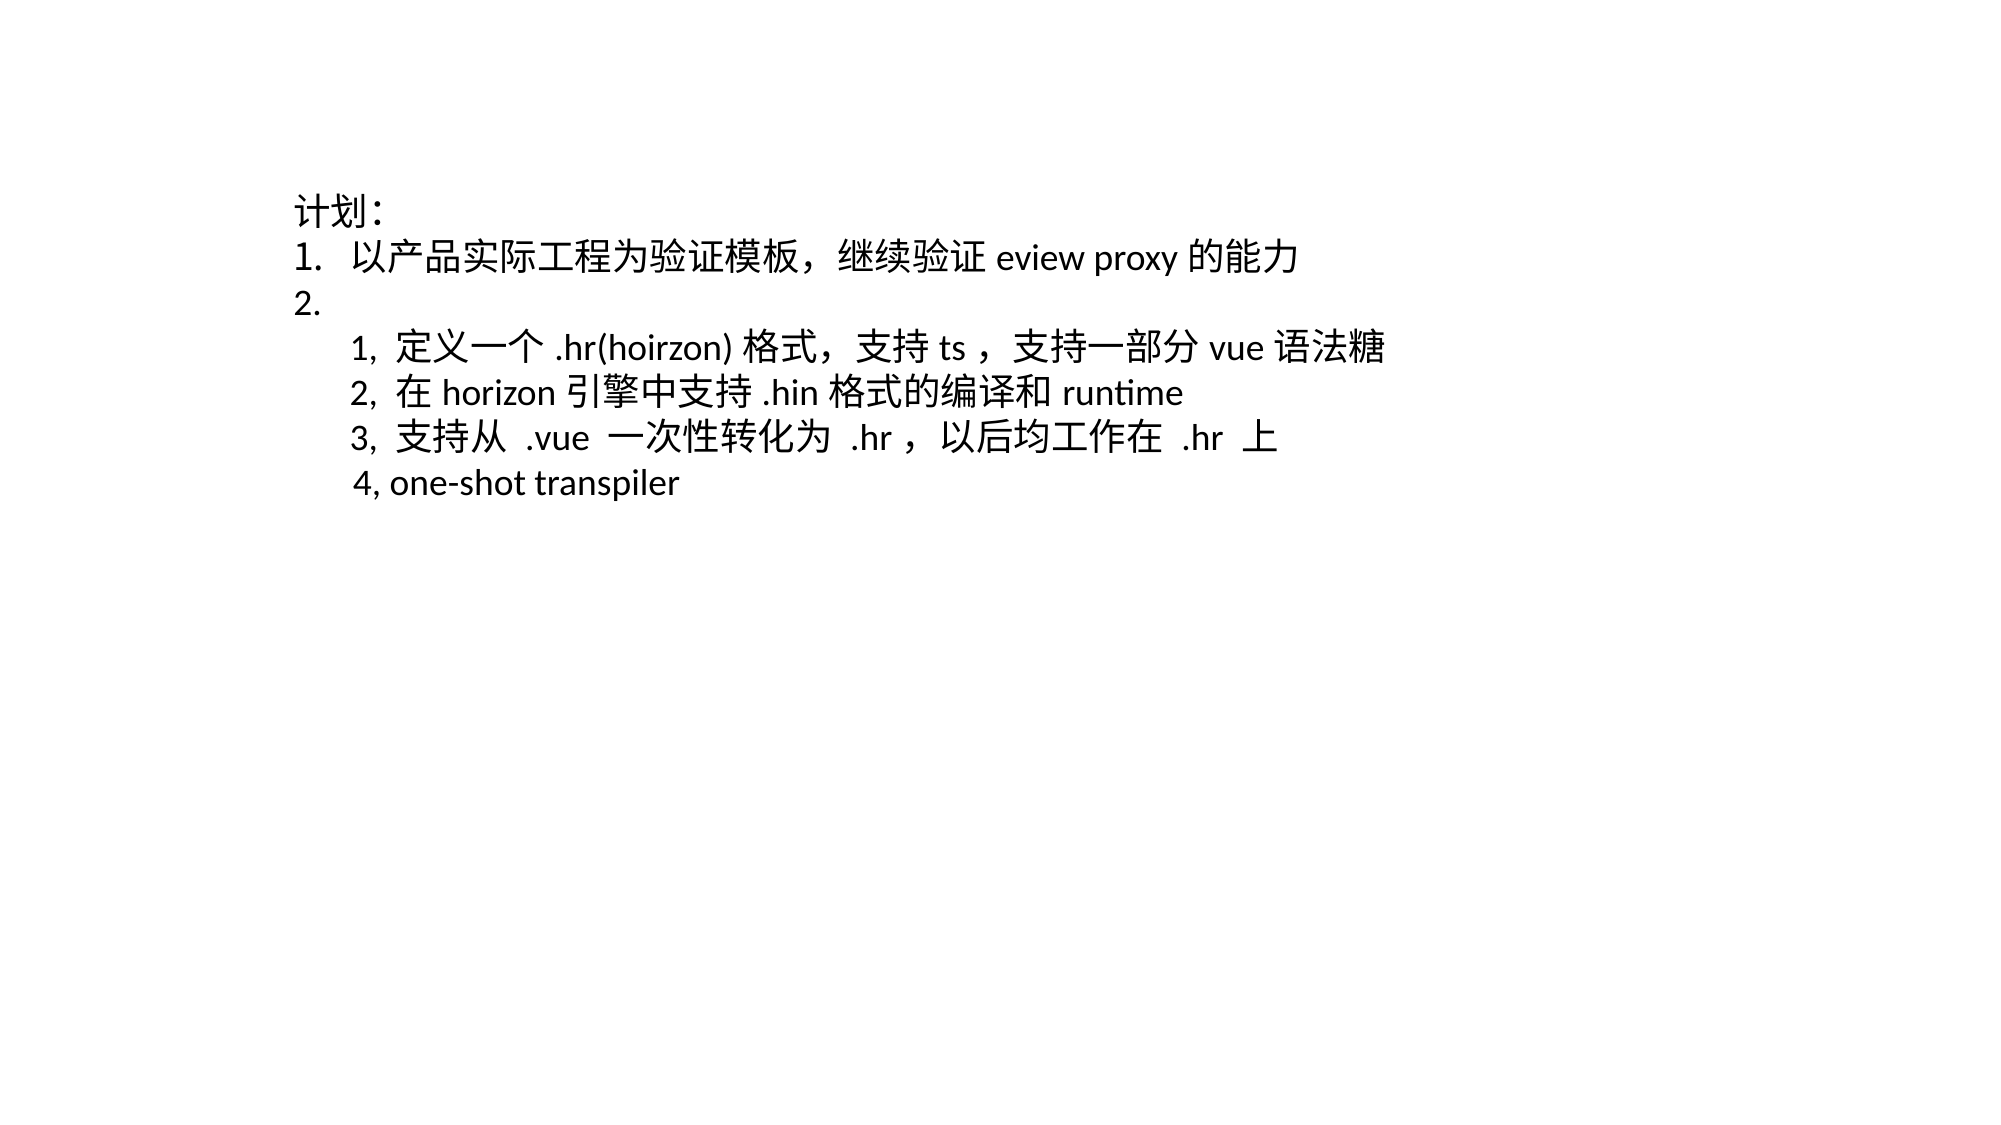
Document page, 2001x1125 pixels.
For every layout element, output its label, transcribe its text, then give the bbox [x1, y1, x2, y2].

text_box 计划： 以产品实际工程为验证模板，继续验证eview proxy的能力 1, 定义一个.hr(hoirzon)格式，支持ts，支持一部分vue语法糖 2, 在horizon引擎中支持.hin格式的编译和runtime 3, 支持从 .vue 一次性转化为 .hr，以后均工作在 .hr 上 4, one-shot transpiler [278, 180, 1410, 510]
